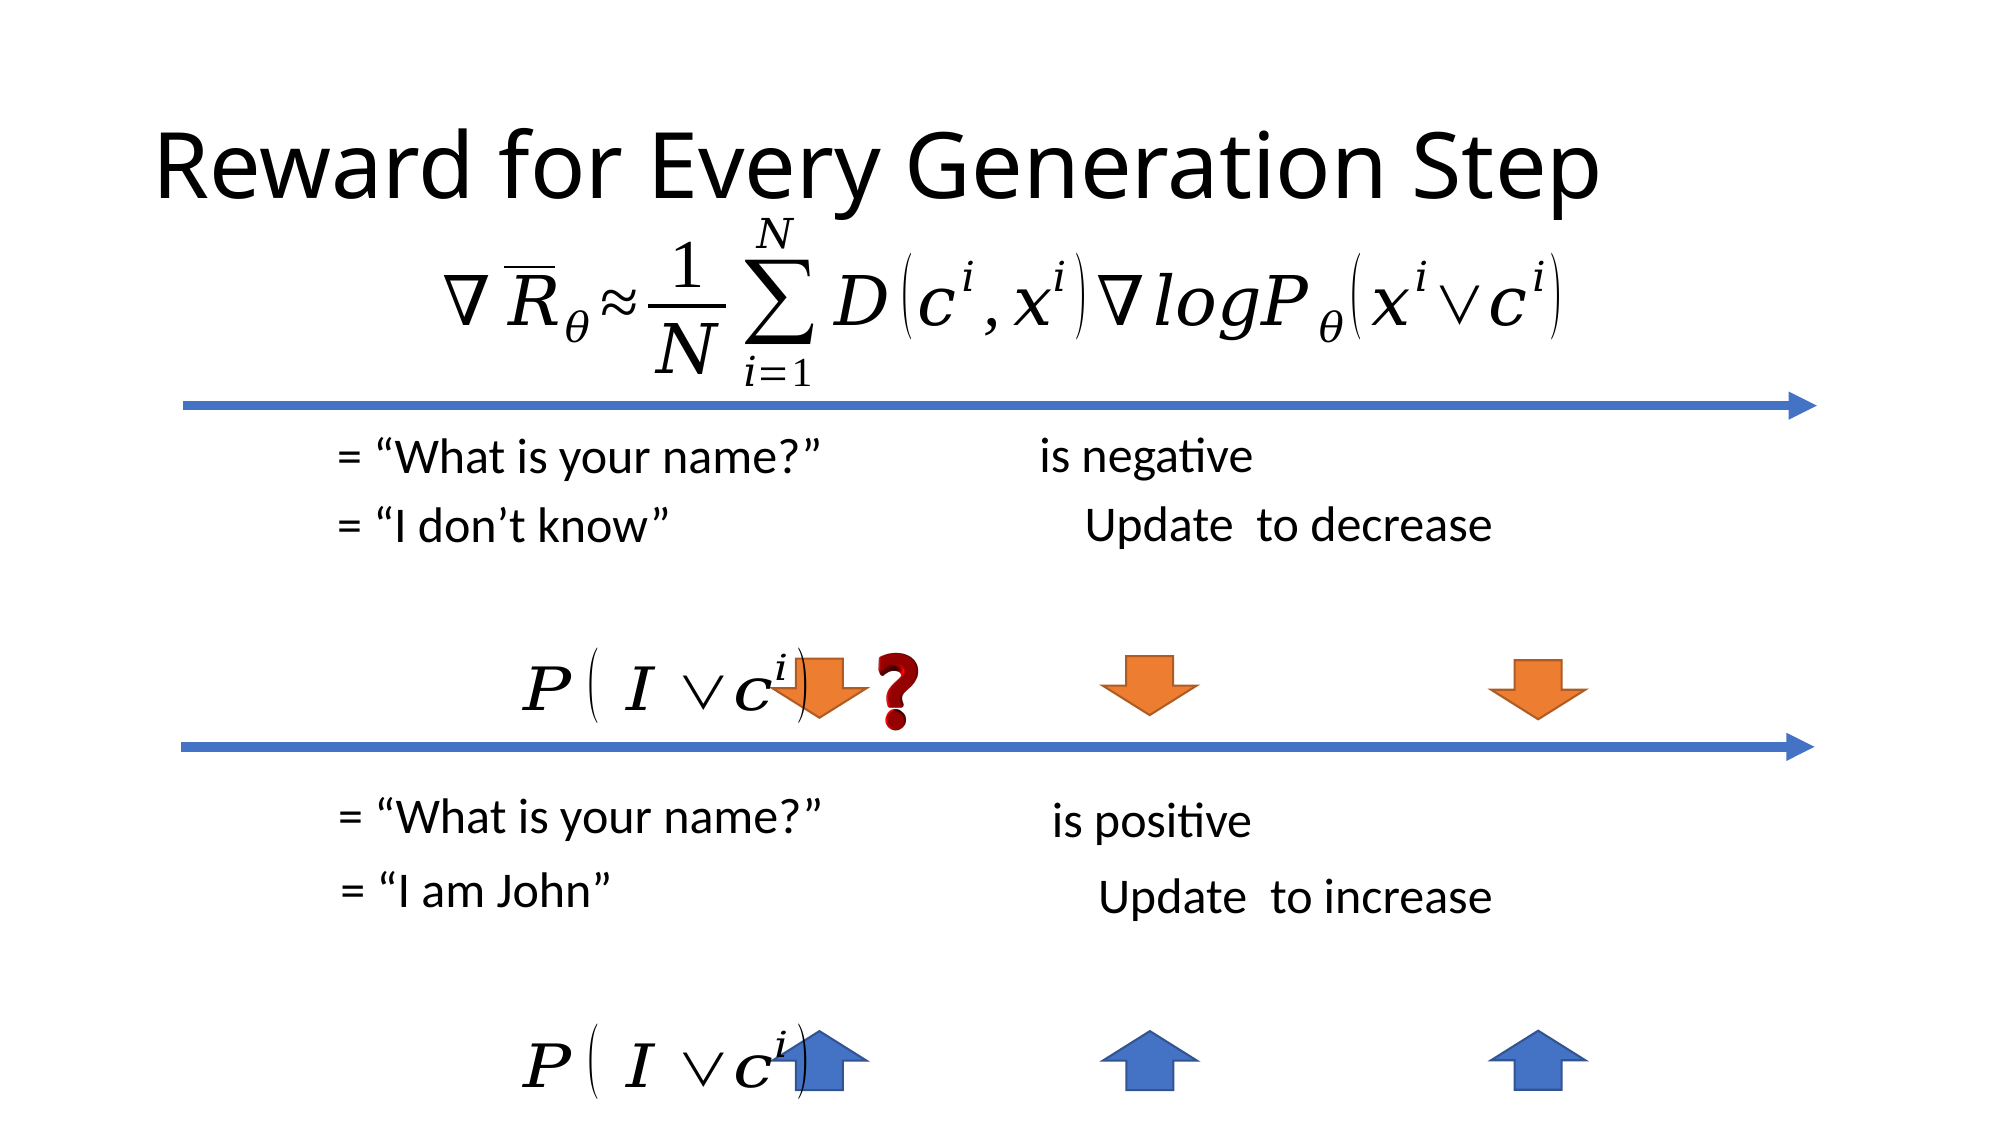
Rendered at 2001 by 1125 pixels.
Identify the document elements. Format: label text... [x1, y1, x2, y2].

text_box [770, 657, 804, 709]
title Reward for Every Generation Step [137, 59, 1863, 278]
text_box [1099, 655, 1201, 717]
text_box [803, 657, 850, 719]
picture [850, 642, 946, 738]
text_box [802, 1029, 871, 1092]
text_box [1099, 1029, 1201, 1092]
text_box [1487, 659, 1589, 721]
text_box [1487, 1029, 1589, 1091]
text_box [771, 1040, 804, 1092]
